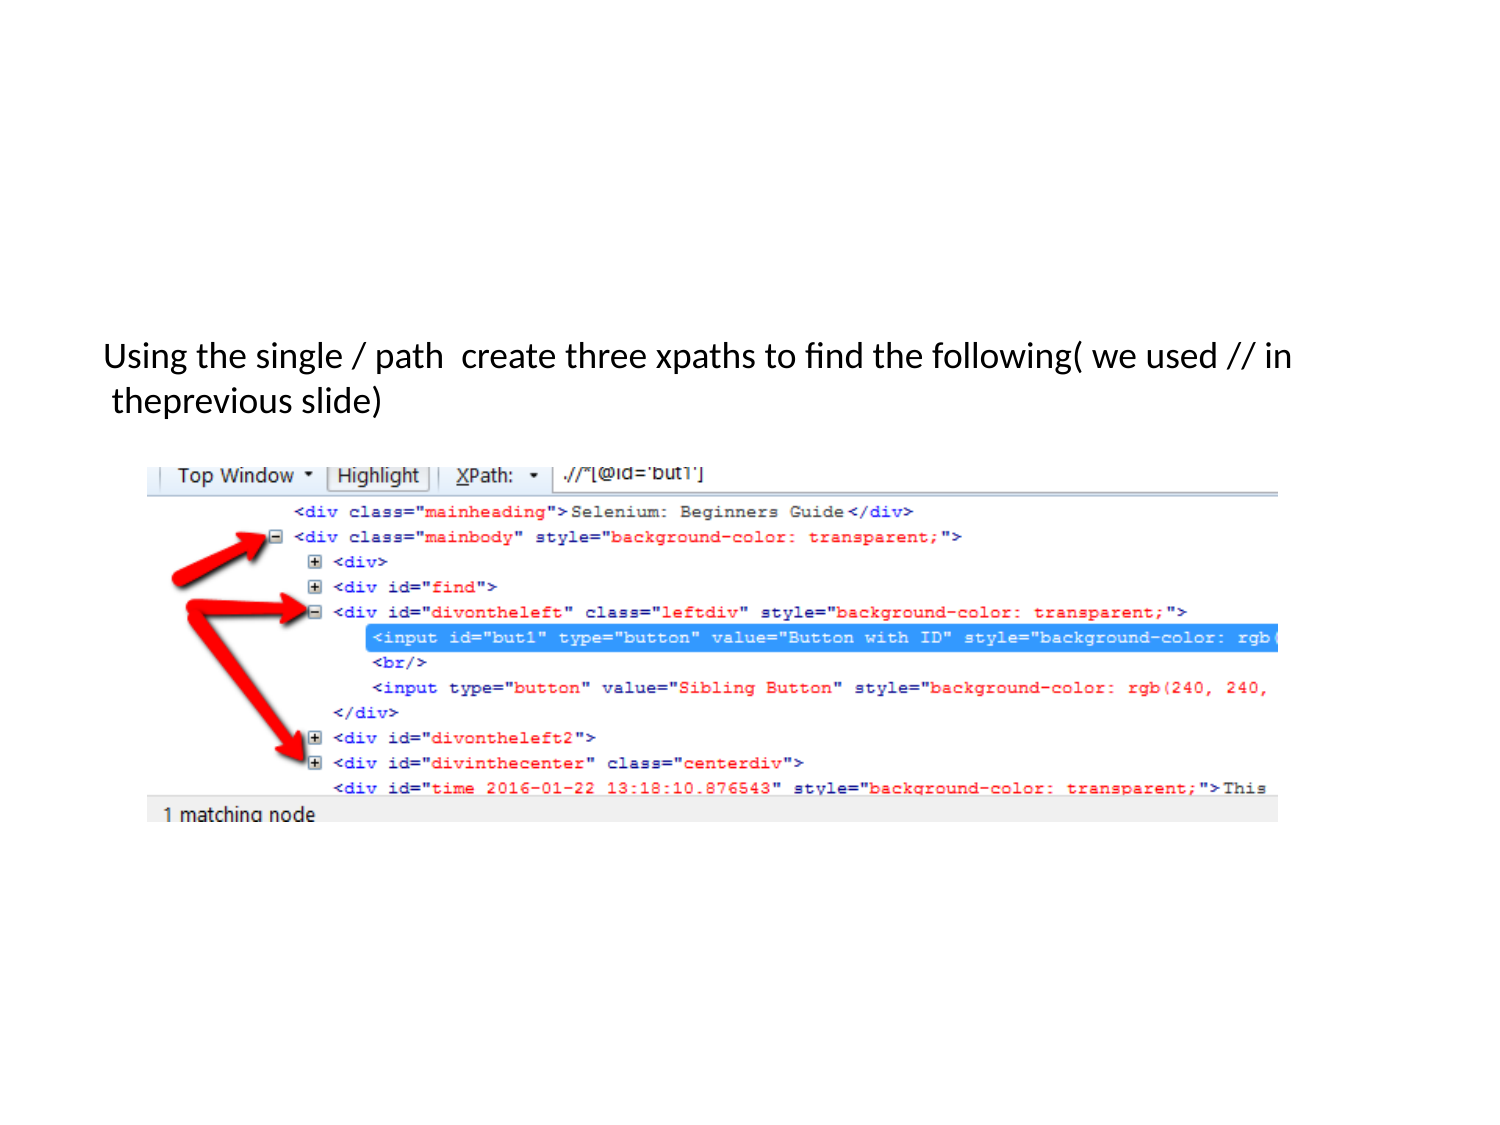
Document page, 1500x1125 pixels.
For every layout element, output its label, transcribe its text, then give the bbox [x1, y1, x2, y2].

picture [147, 467, 1278, 822]
text_box Using the single / path create three xpaths to find the following( we used // in theprevious slide) [88, 278, 1317, 519]
